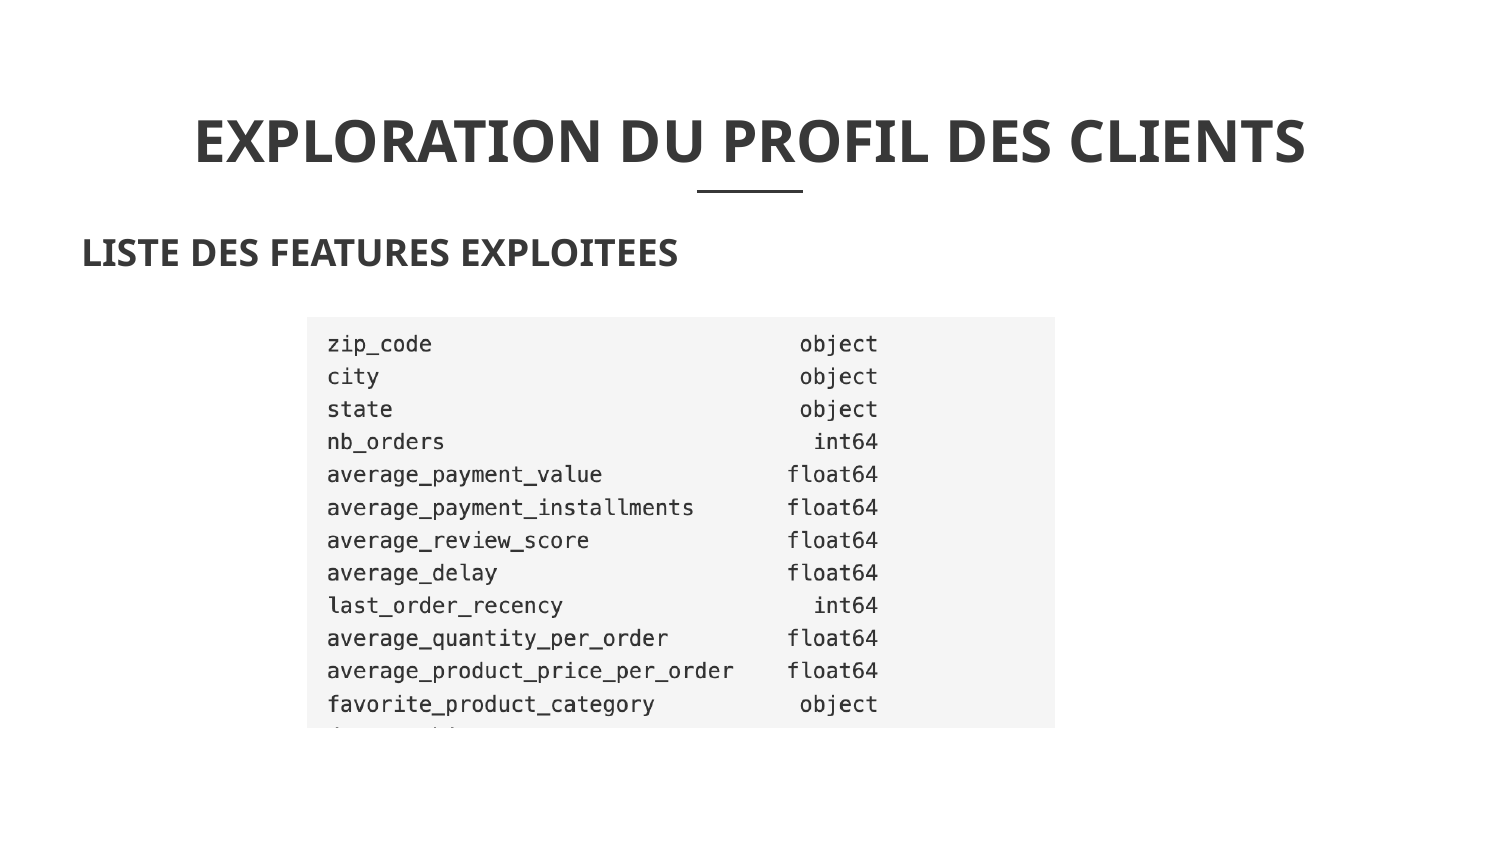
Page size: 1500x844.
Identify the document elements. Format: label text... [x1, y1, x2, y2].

text_box LISTE DES FEATURES EXPLOITEES [65, 214, 1228, 262]
picture [307, 317, 1055, 728]
title EXPLORATION DU PROFIL DES CLIENTS [146, 89, 1354, 177]
